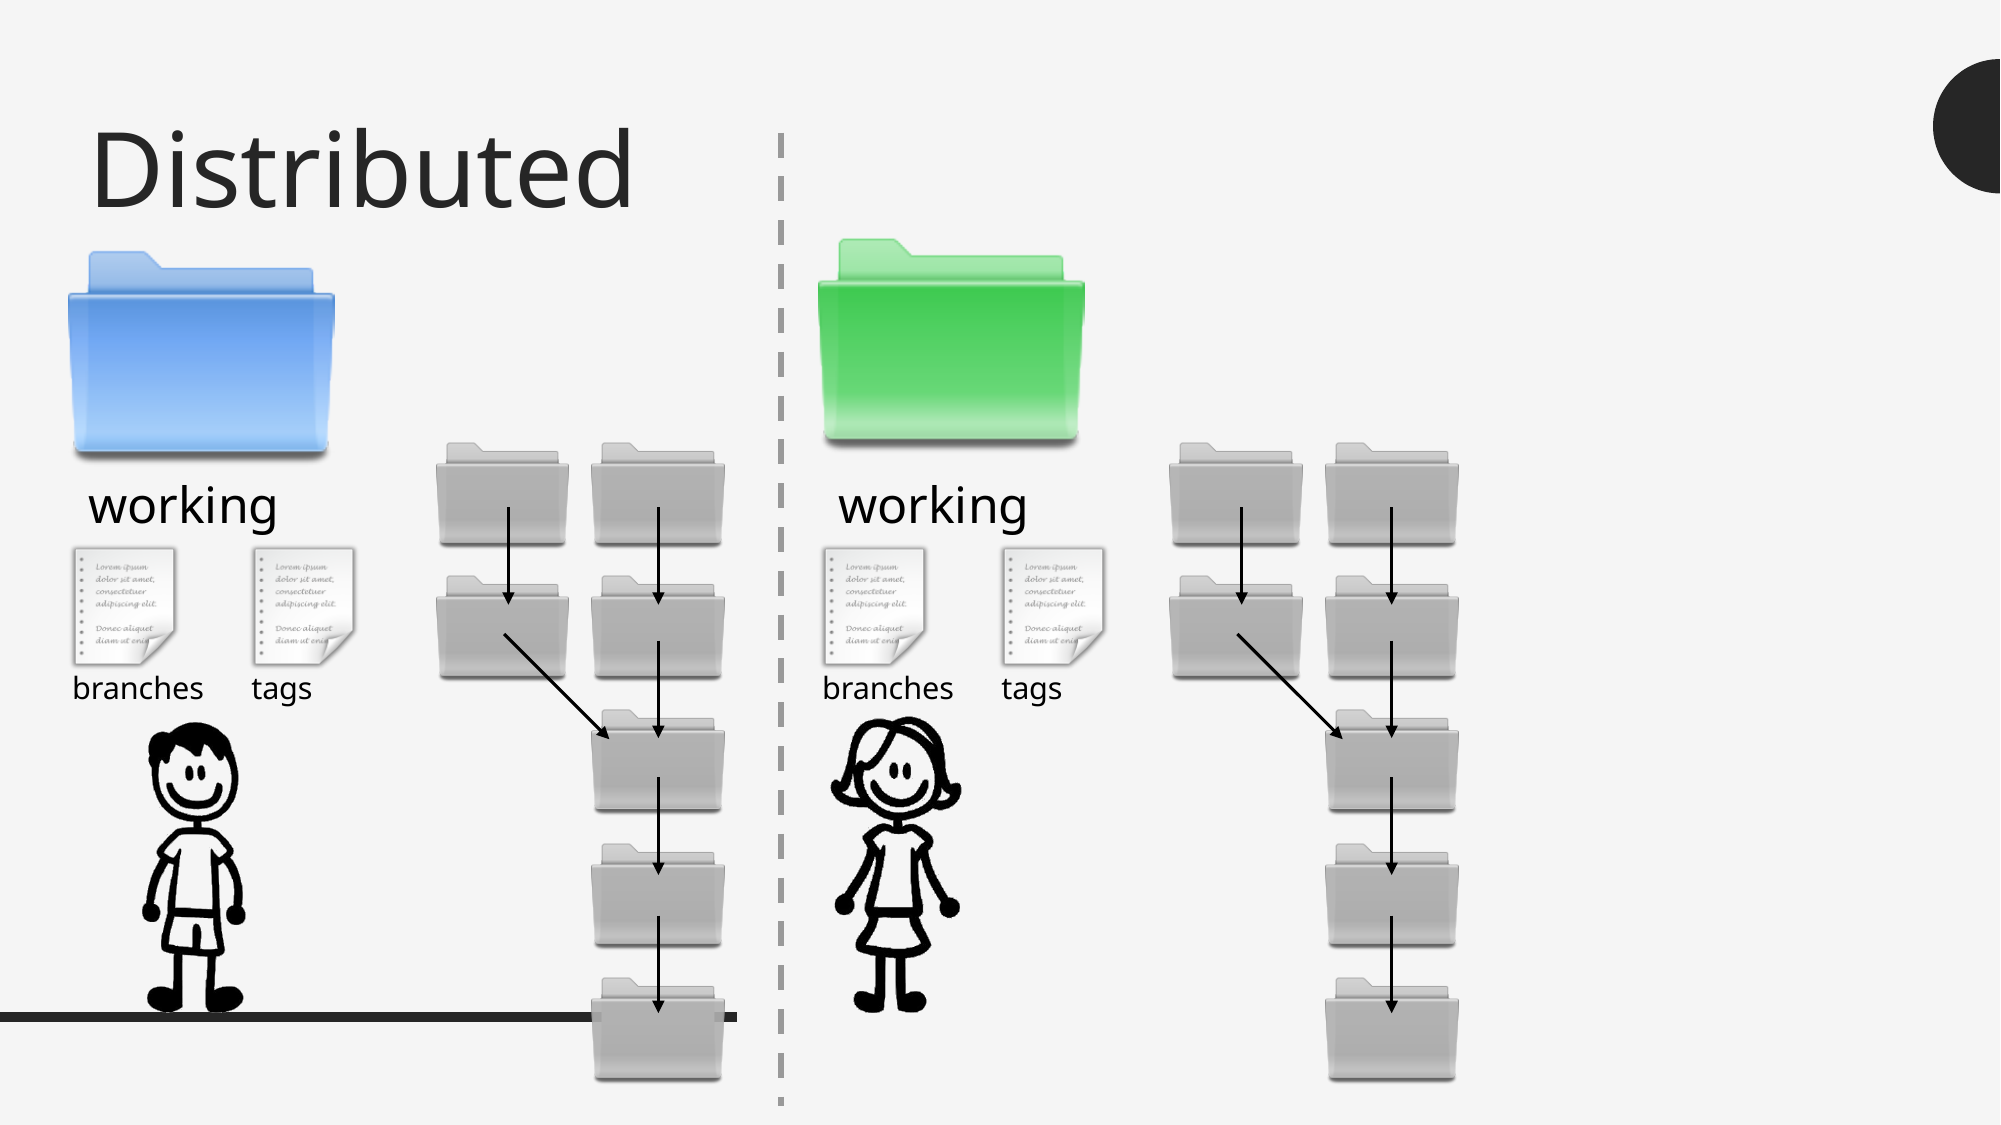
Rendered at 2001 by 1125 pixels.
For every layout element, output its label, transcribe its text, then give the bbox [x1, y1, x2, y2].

picture [68, 222, 335, 490]
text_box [52, 541, 231, 712]
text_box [801, 222, 1459, 1103]
picture [128, 712, 259, 1030]
text_box working [68, 490, 335, 541]
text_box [436, 434, 725, 1103]
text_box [231, 541, 436, 712]
title Distributed [68, 97, 1932, 223]
